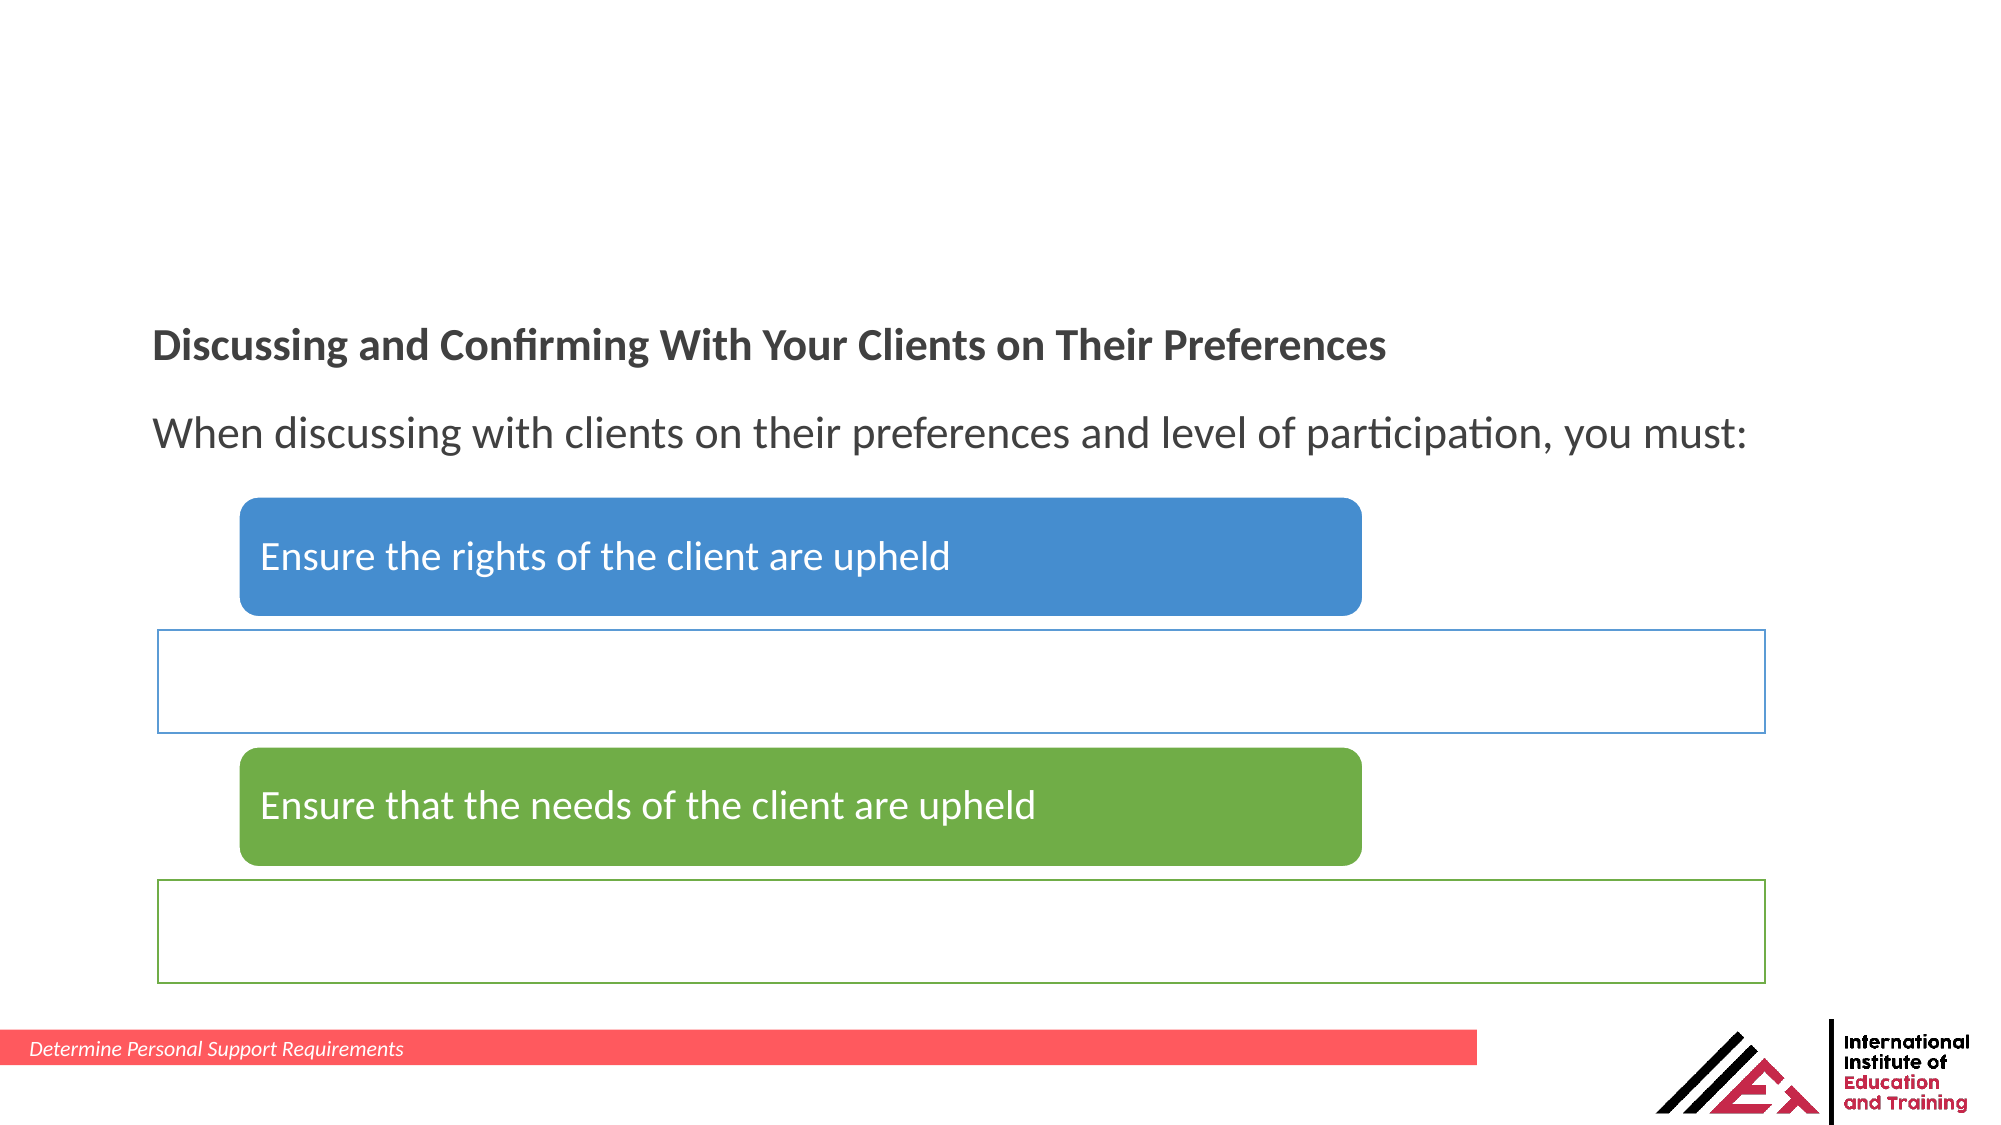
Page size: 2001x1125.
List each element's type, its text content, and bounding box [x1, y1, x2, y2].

list Discussing and Confirming With Your Clients on Their Preferences When discussing with clients on their preferences and level of participation, you must: [137, 299, 1793, 1014]
picture [1655, 1019, 1969, 1125]
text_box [158, 483, 1765, 984]
text_box Determine Personal Support Requirements [0, 1029, 1478, 1066]
